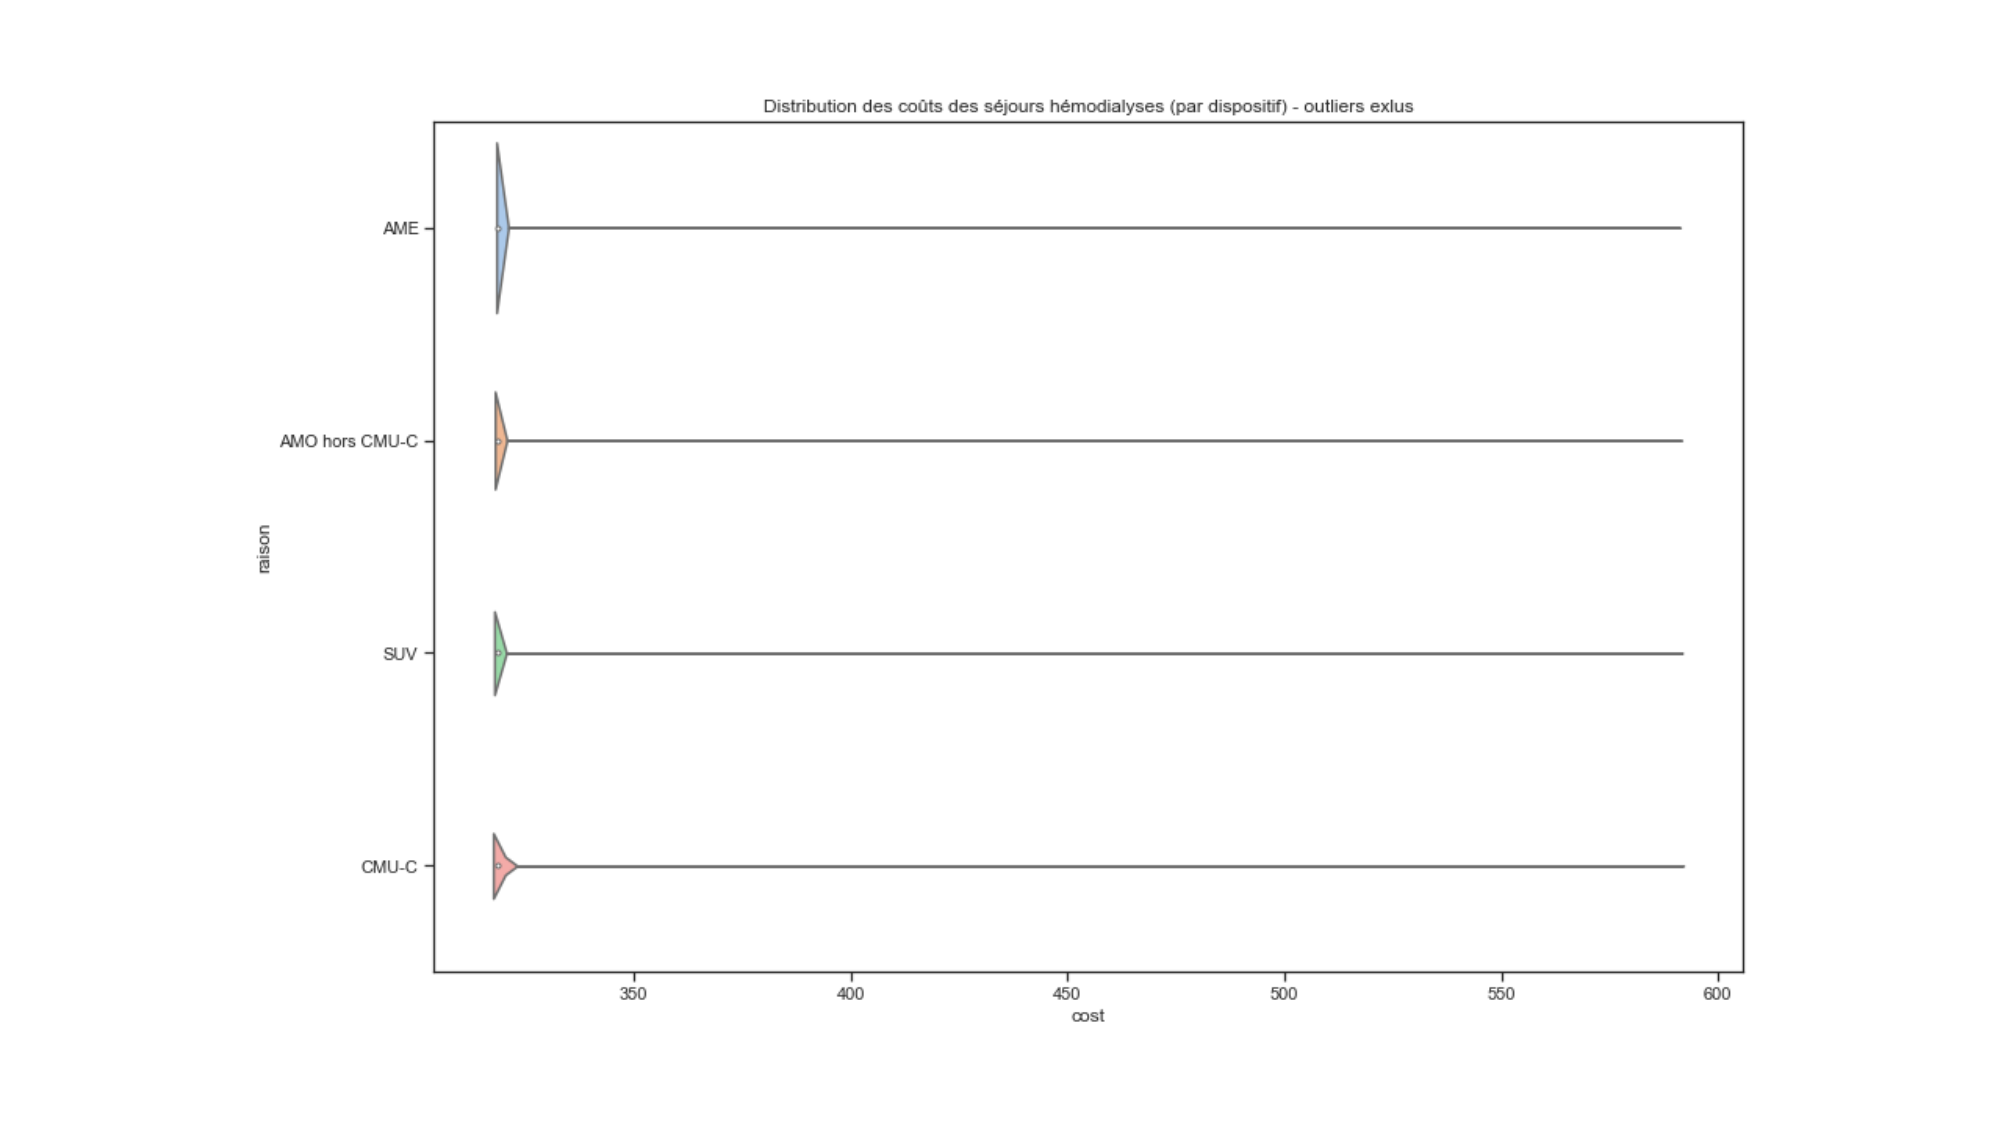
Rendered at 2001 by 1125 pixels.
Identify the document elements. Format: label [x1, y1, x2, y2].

picture [246, 89, 1754, 1036]
